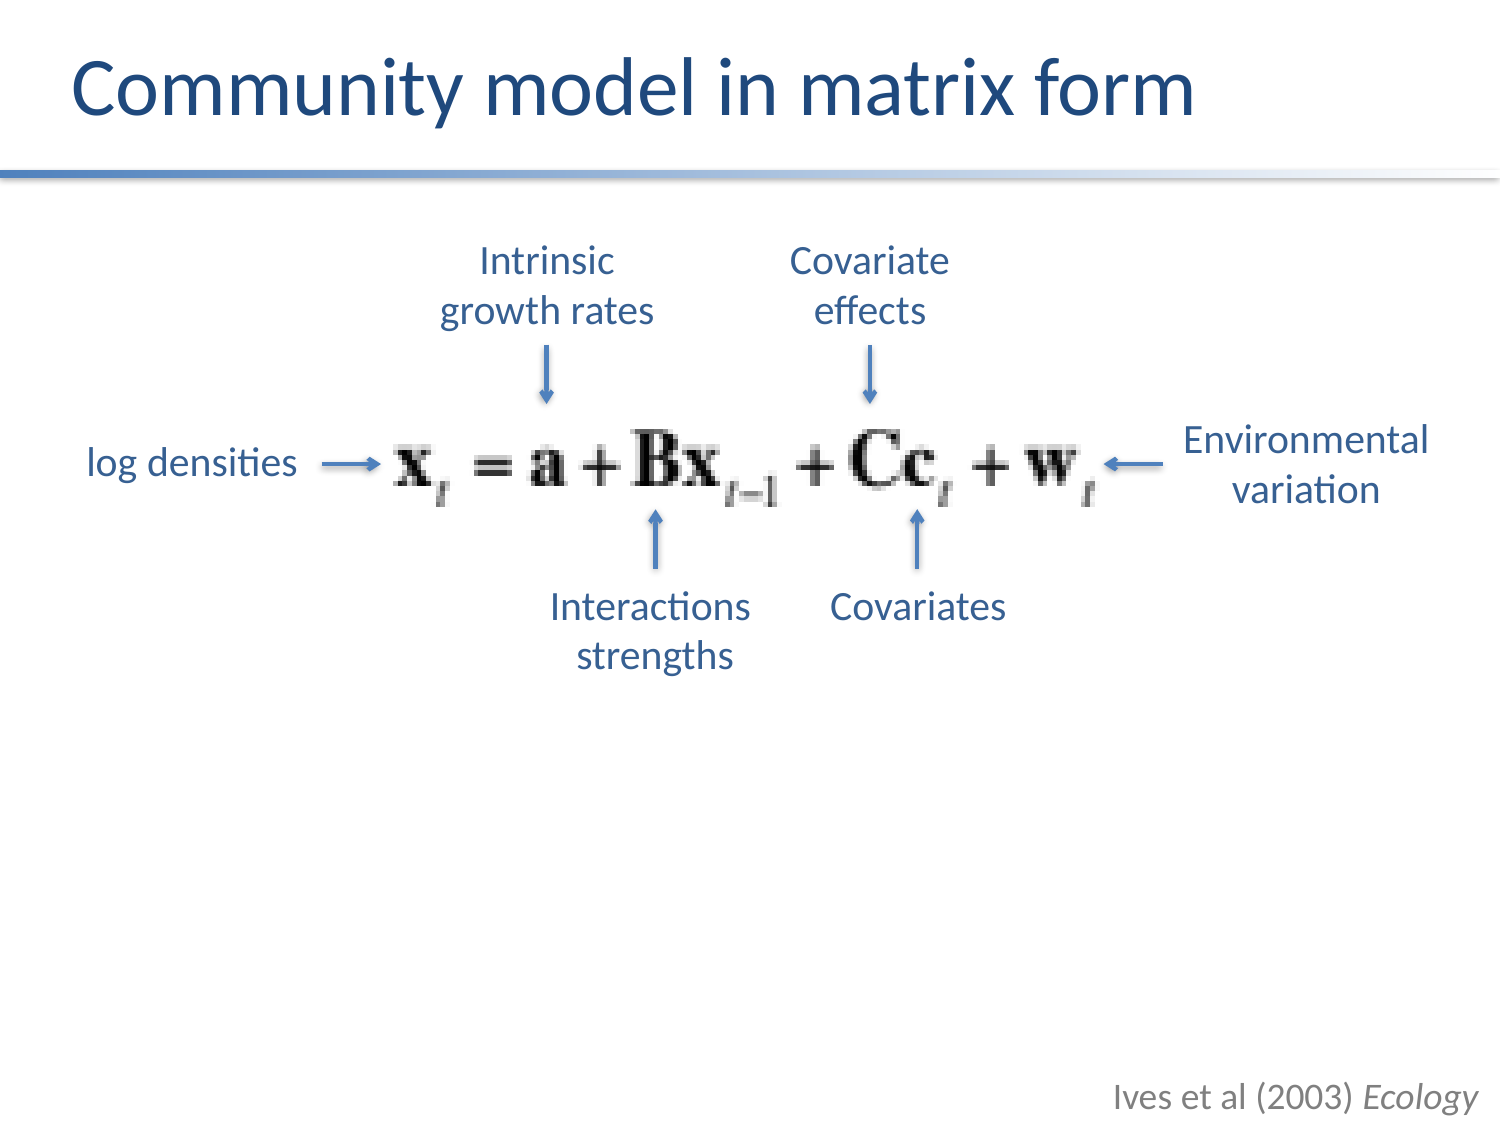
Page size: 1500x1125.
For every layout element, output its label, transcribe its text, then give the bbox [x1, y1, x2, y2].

text_box Covariate effects [774, 225, 966, 341]
text_box Ives et al (2003) Ecology [1097, 1064, 1494, 1125]
text_box log densities [70, 426, 313, 492]
title Community model in matrix form [0, 0, 1500, 165]
text_box [0, 169, 1500, 178]
text_box Environmental variation [1167, 404, 1445, 520]
text_box Covariates [787, 570, 1050, 636]
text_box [384, 398, 1111, 518]
text_box Intrinsic growth rates [424, 225, 670, 341]
text_box Interactions strengths [534, 570, 776, 686]
